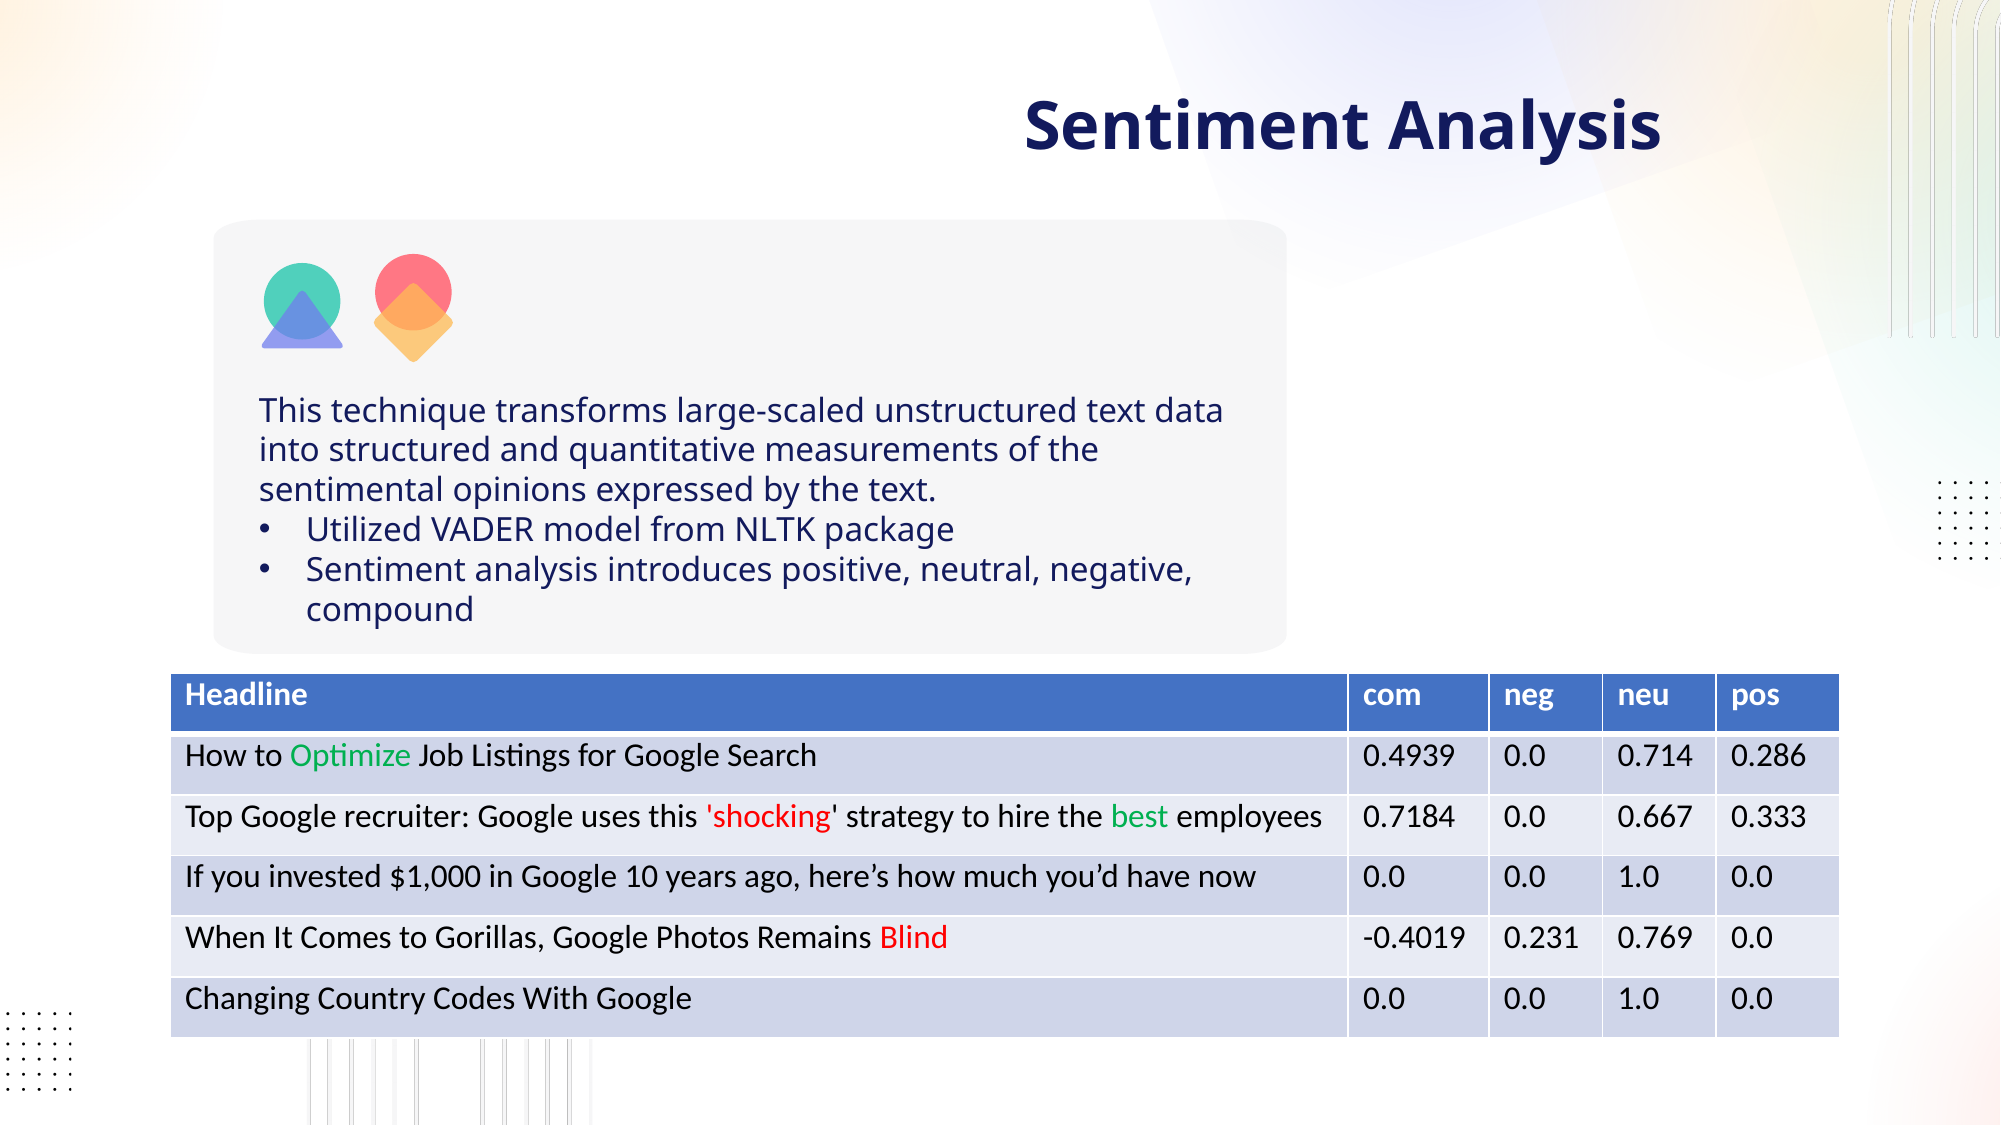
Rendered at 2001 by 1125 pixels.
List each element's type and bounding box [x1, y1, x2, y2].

text_box [0, 0, 2000, 1125]
